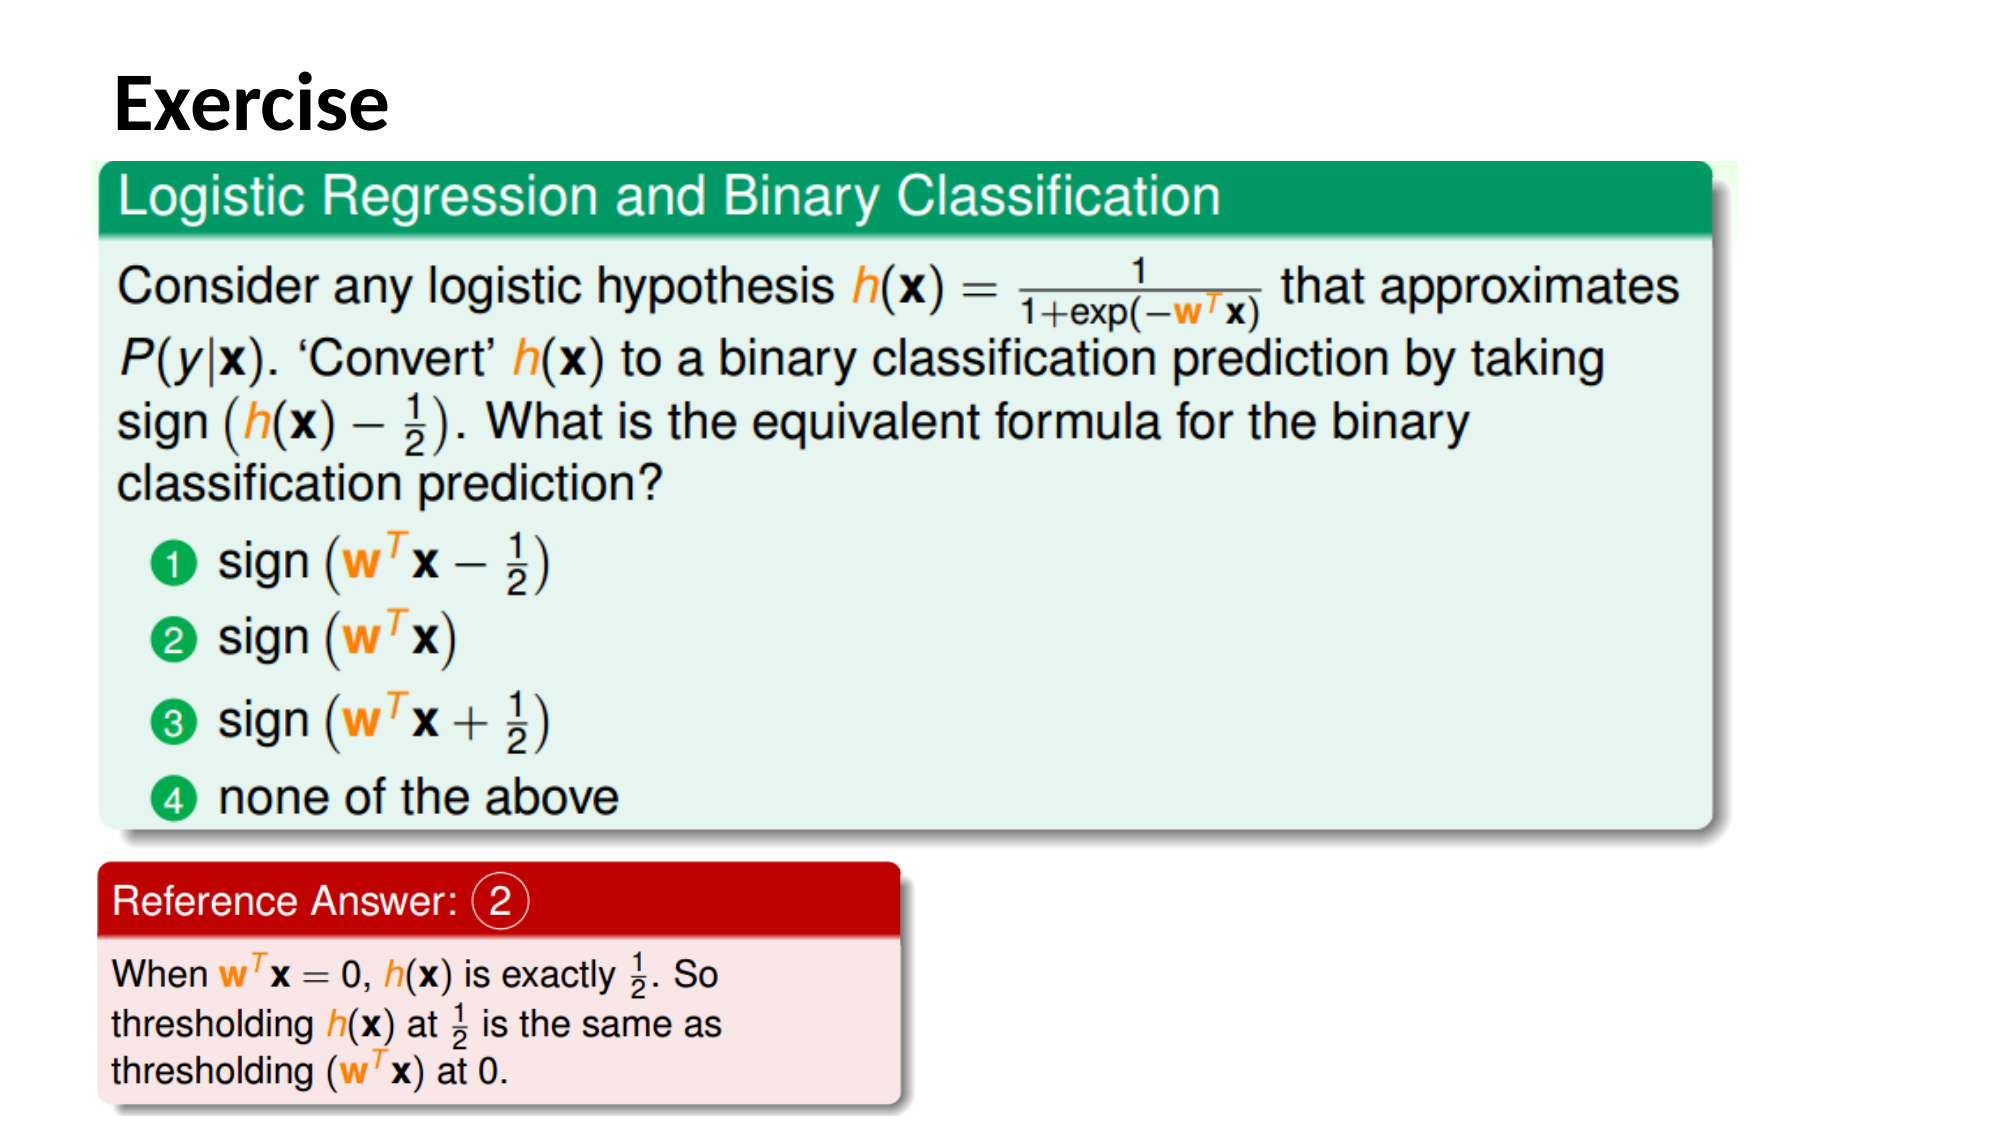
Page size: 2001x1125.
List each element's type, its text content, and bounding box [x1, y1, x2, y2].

picture [92, 161, 1739, 851]
text_box Exercise [98, 40, 407, 155]
picture [96, 855, 916, 1116]
